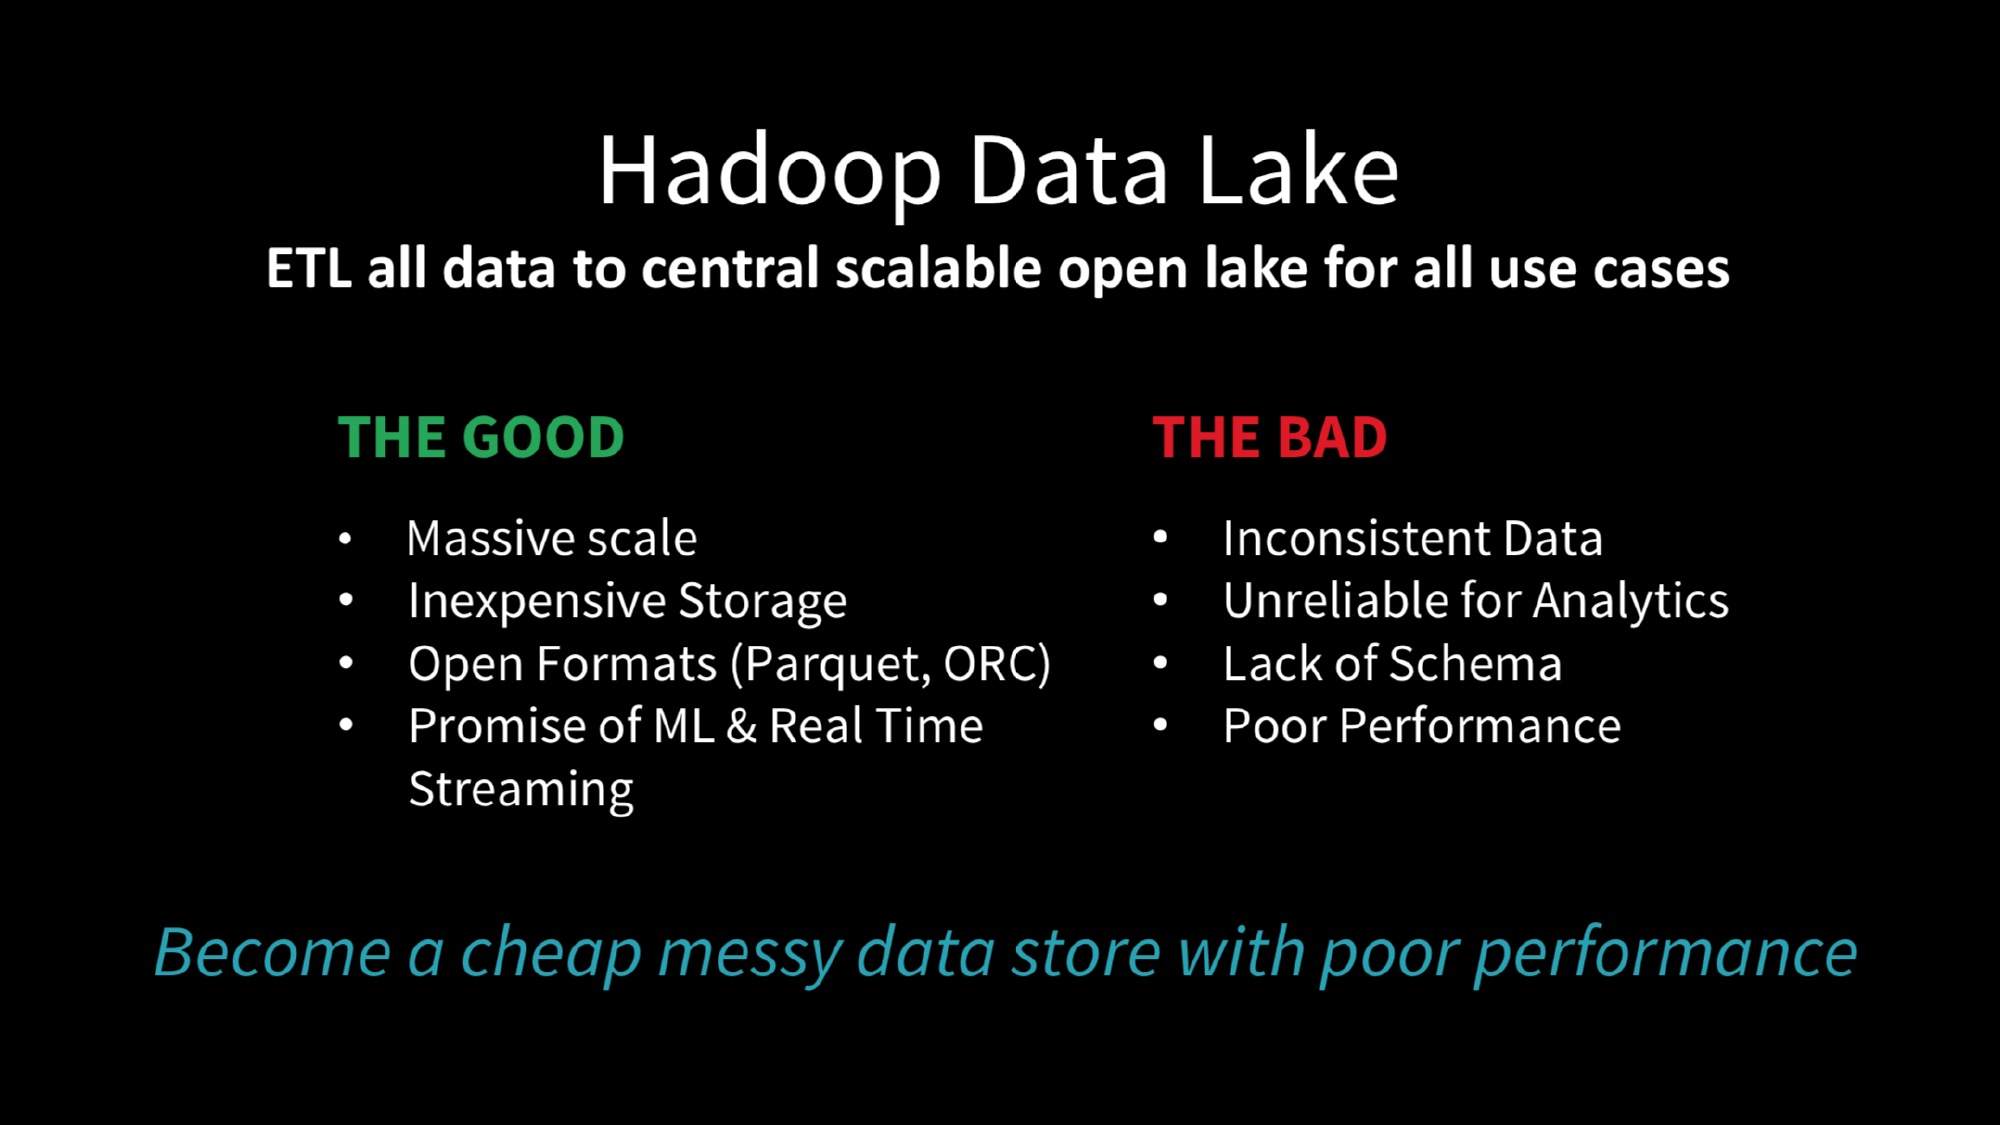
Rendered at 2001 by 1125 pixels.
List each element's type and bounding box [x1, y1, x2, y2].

list [78, 59, 1921, 1025]
